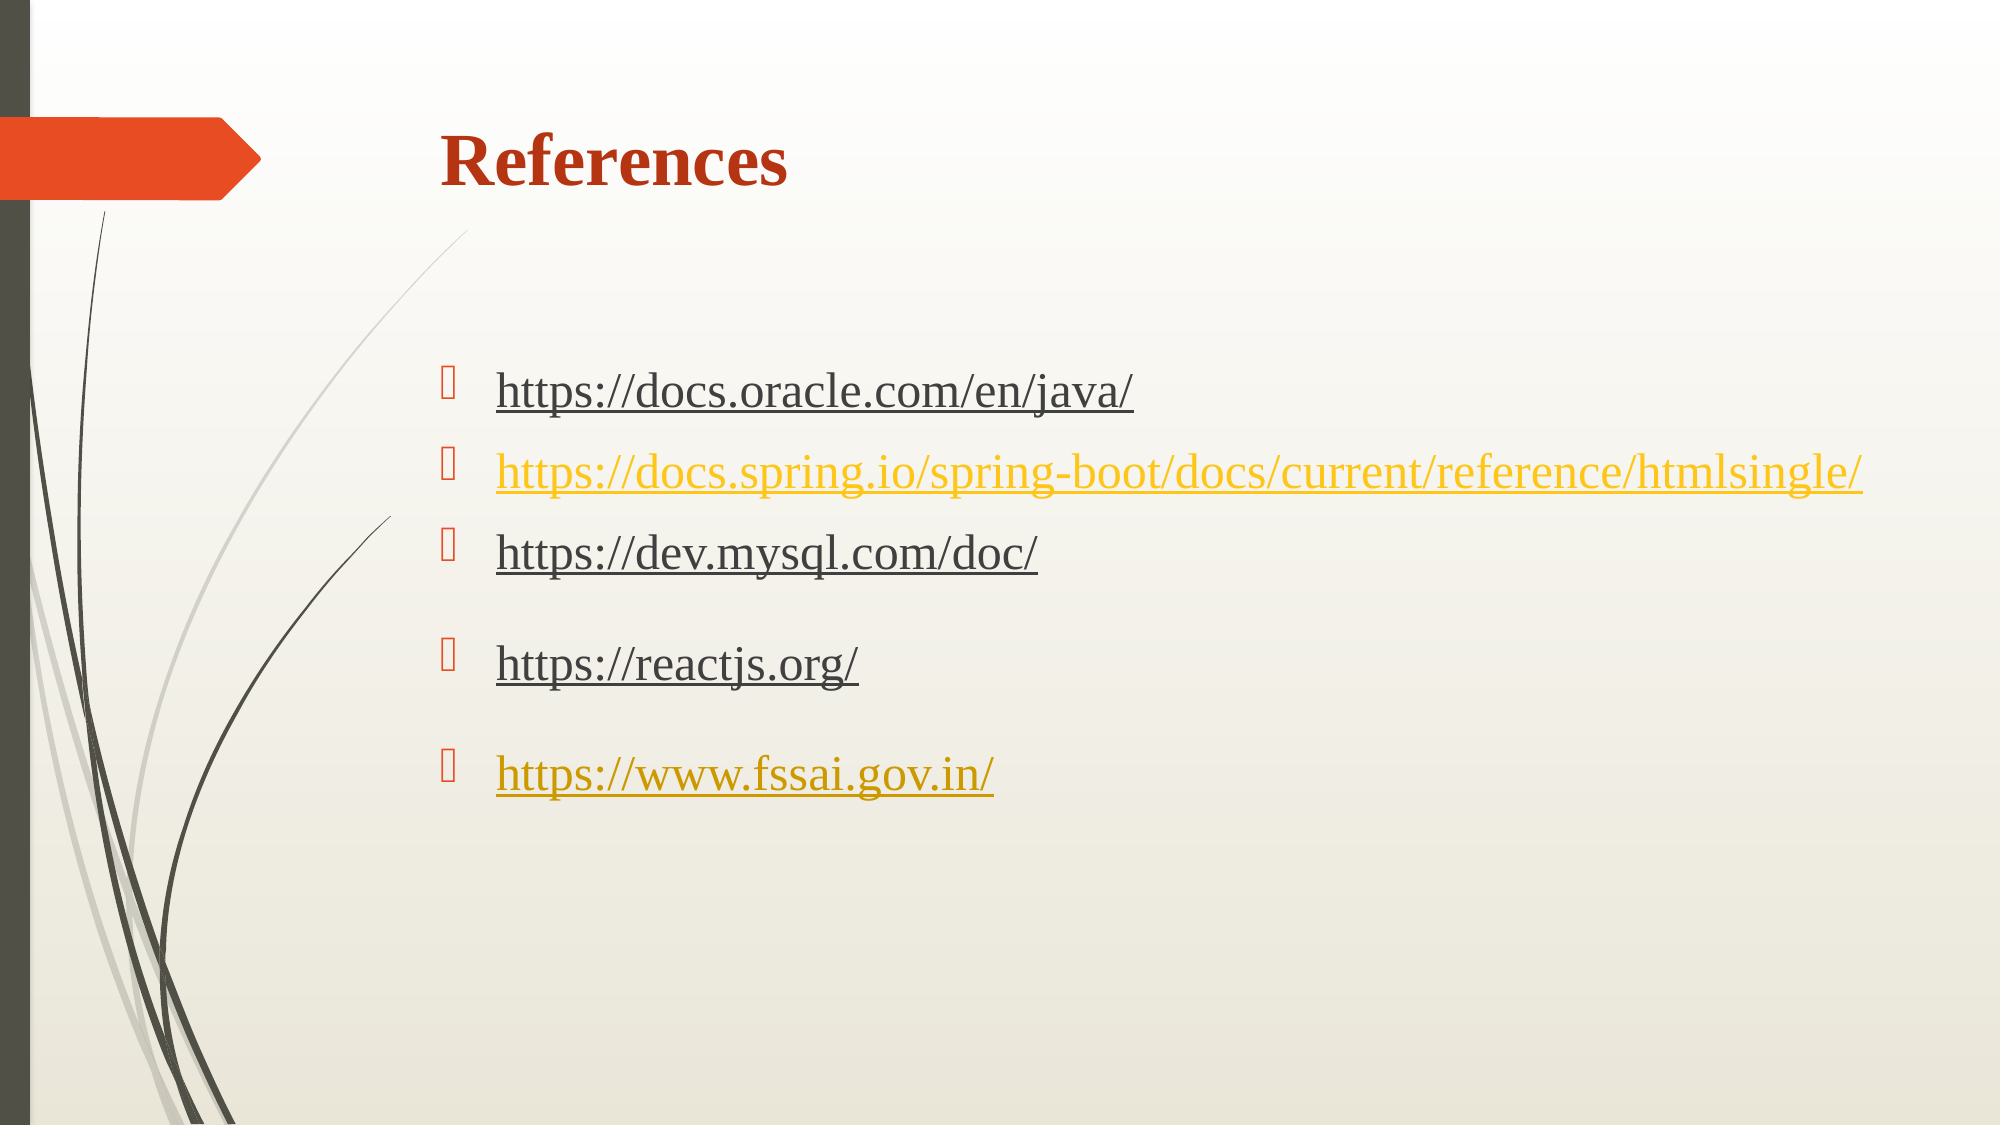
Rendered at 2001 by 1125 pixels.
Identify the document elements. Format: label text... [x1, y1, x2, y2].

title References [425, 102, 1888, 313]
list https://docs.oracle.com/en/java/ https://docs.spring.io/spring-boot/docs/current/reference/htmlsingle/ https://dev.mysql.com/doc/ https://reactjs.org/ https://www.fssai.gov.in/ [424, 350, 1888, 970]
